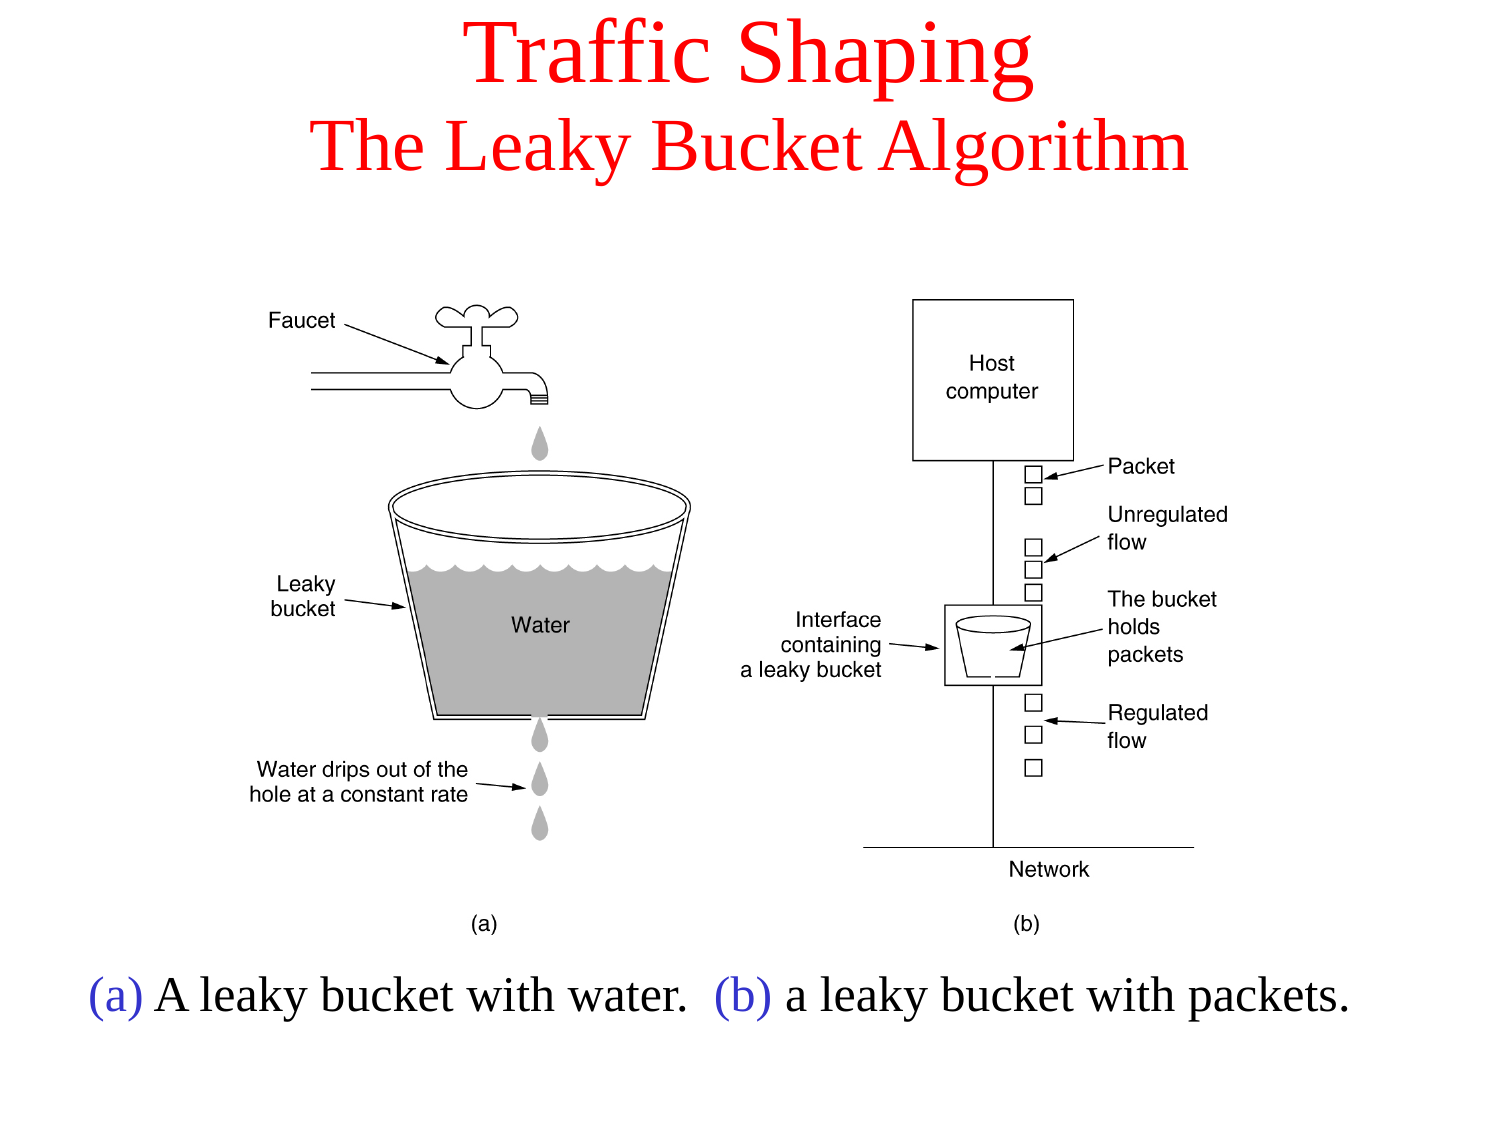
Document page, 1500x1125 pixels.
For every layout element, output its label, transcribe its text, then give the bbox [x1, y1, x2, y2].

text_box (a) A leaky bucket with water. (b) a leaky bucket with packets. [73, 959, 1500, 1031]
text_box Traffic Shaping The Leaky Bucket Algorithm [0, 0, 1500, 195]
picture [249, 299, 1228, 935]
